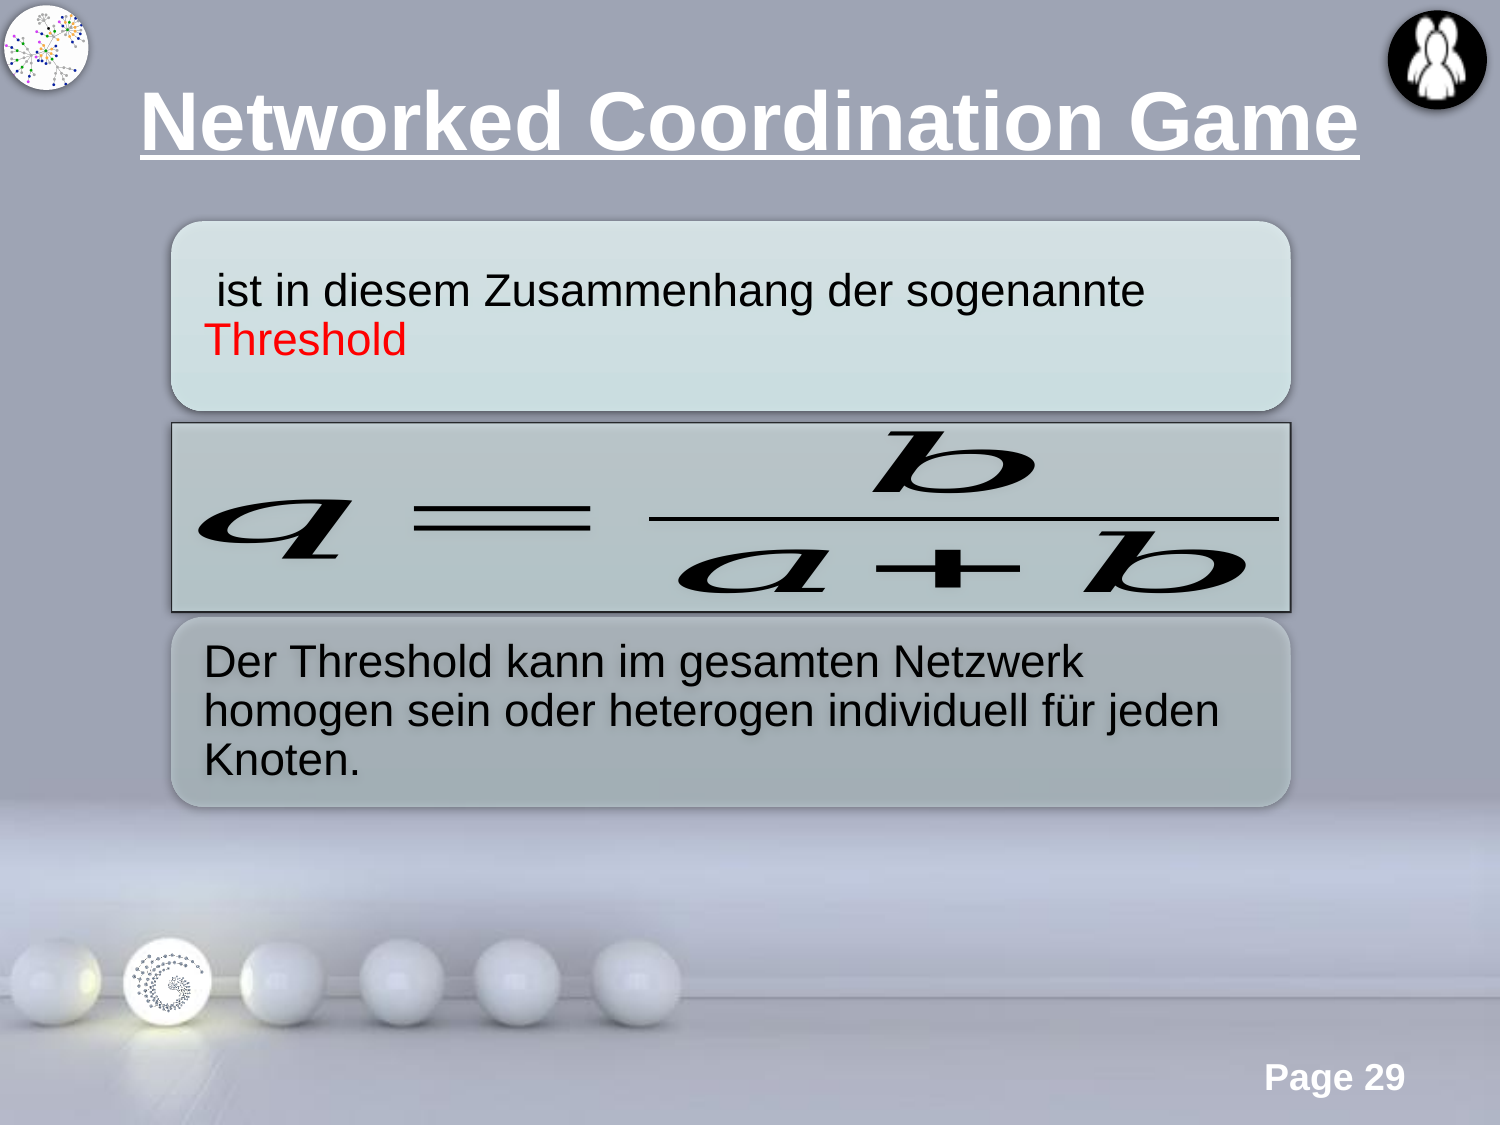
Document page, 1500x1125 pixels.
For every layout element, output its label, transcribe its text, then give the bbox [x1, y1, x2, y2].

picture [0, 0, 1500, 1125]
text_box [1387, 10, 1487, 110]
text_box [4, 5, 89, 90]
title Networked Coordination Game [103, 59, 1397, 278]
